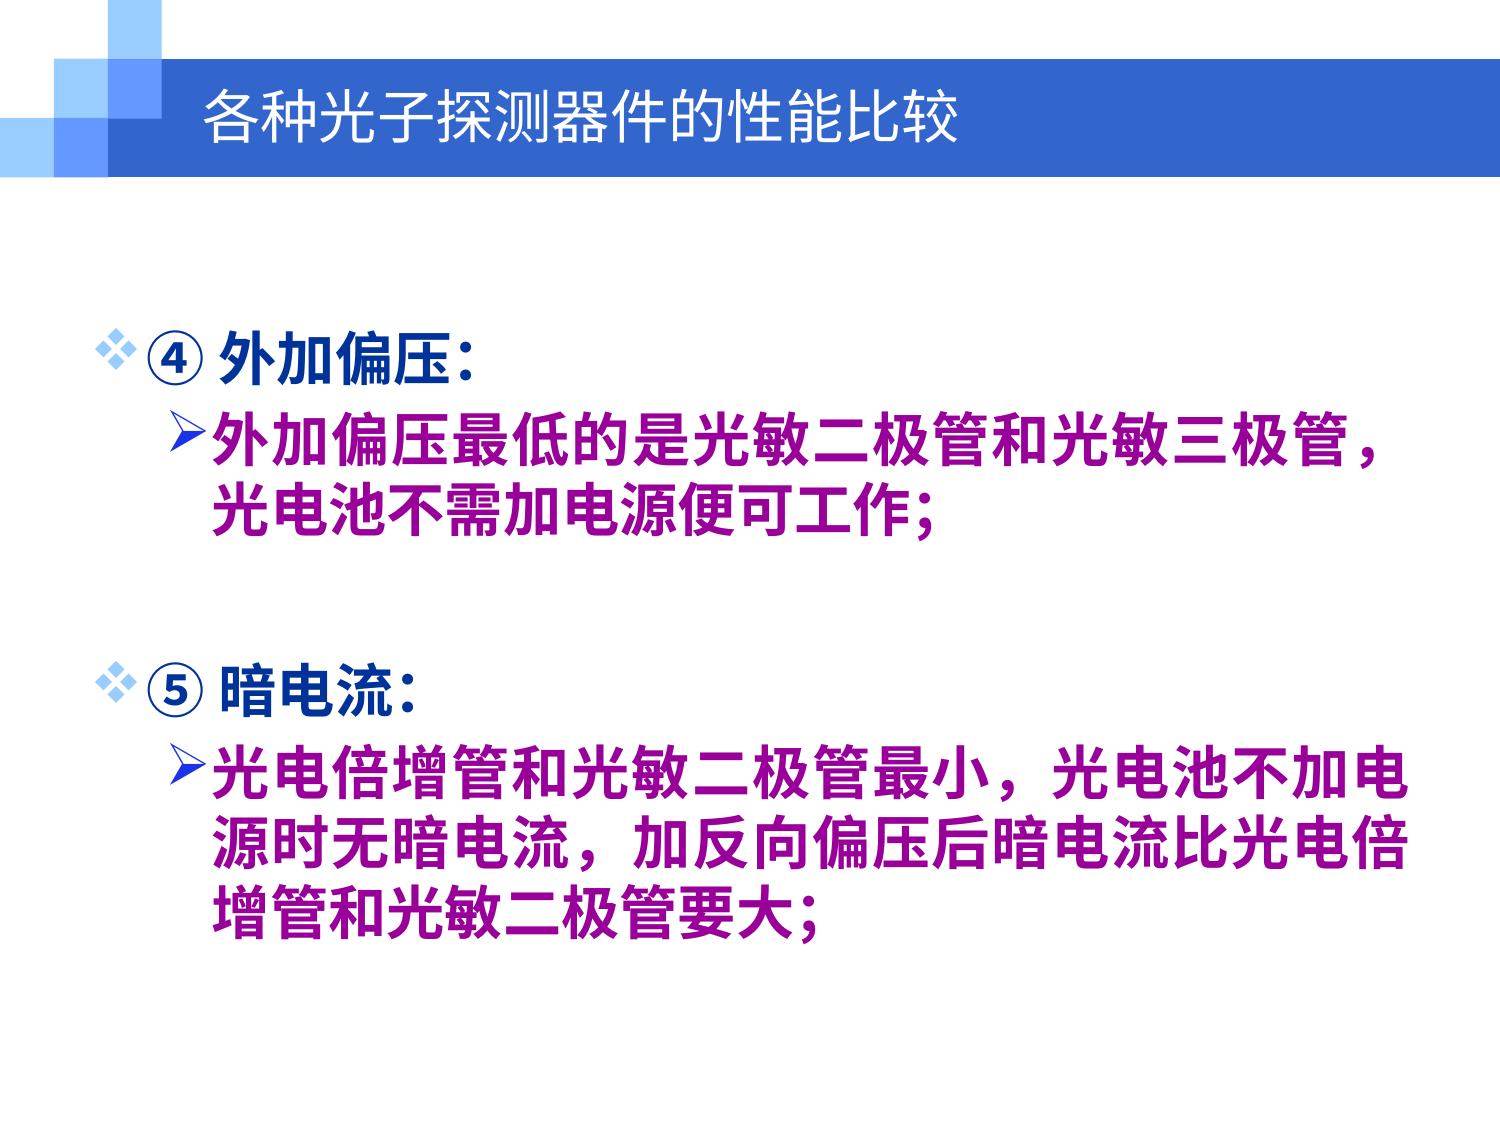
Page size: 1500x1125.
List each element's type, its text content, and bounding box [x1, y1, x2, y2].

title 各种光子探测器件的性能比较 [187, 75, 1400, 155]
list ④外加偏压： 外加偏压最低的是光敏二极管和光敏三极管，光电池不需加电源便可工作； ⑤暗电流： 光电倍增管和光敏二极管最小，光电池不加电源时无暗电流，加反向偏压后暗电流比光电倍增管和光敏二极管要大； [75, 314, 1425, 1000]
